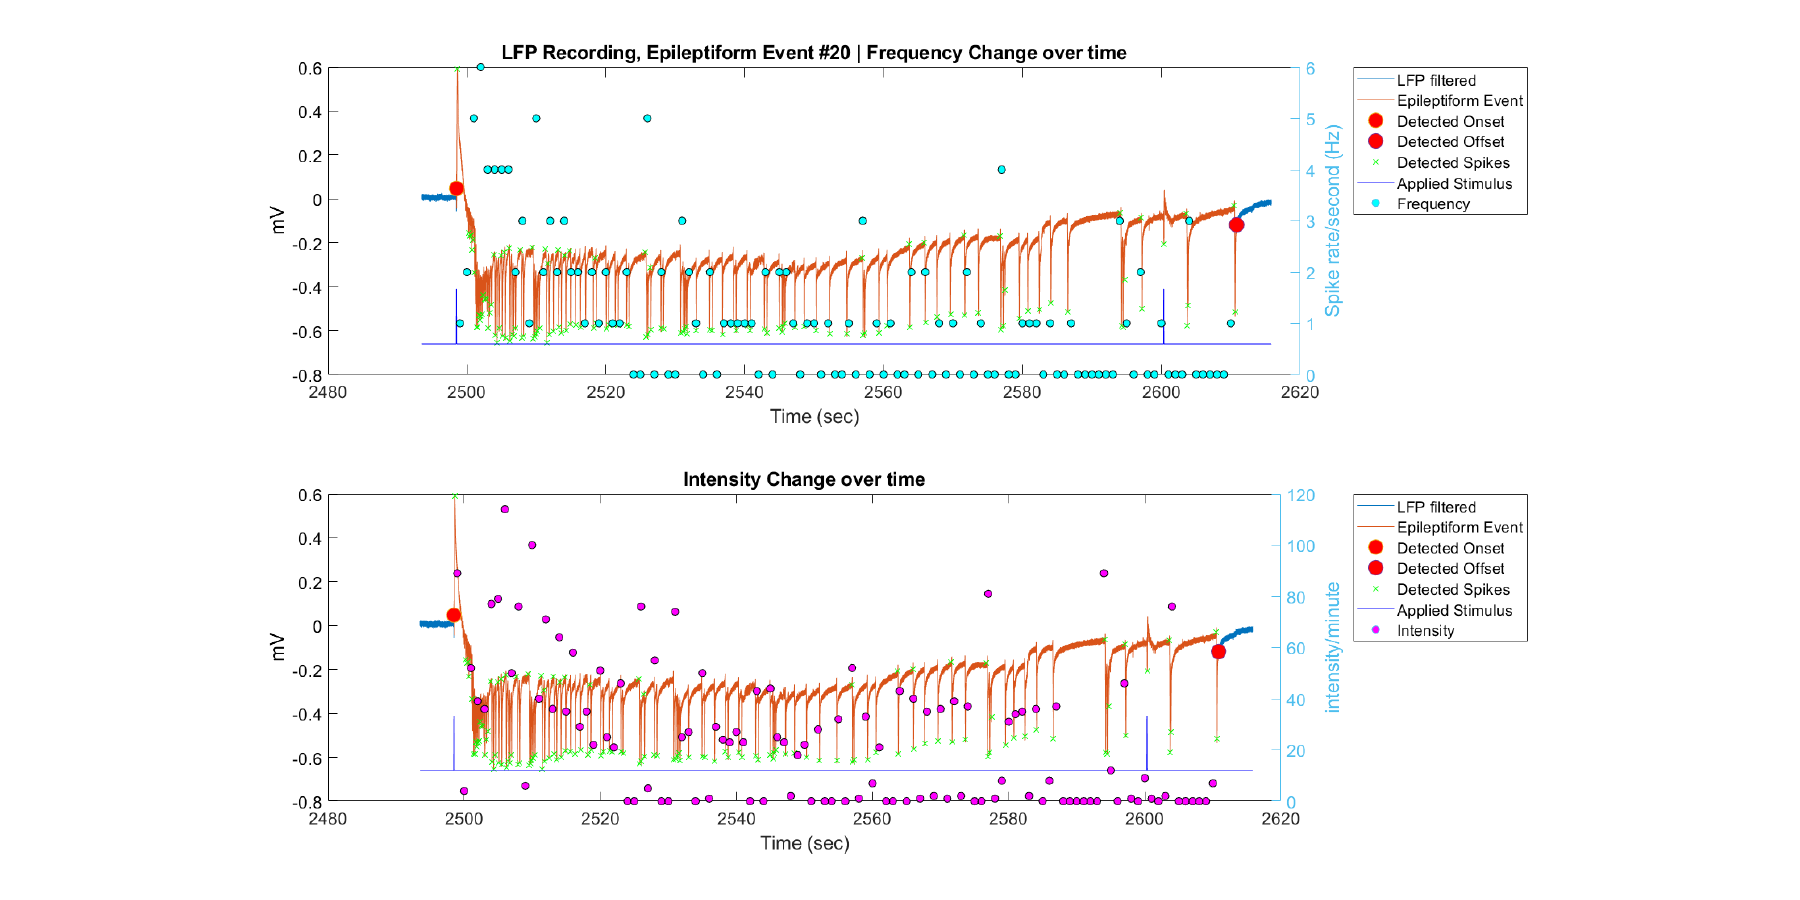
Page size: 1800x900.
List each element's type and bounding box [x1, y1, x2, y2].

picture [126, 0, 1674, 900]
